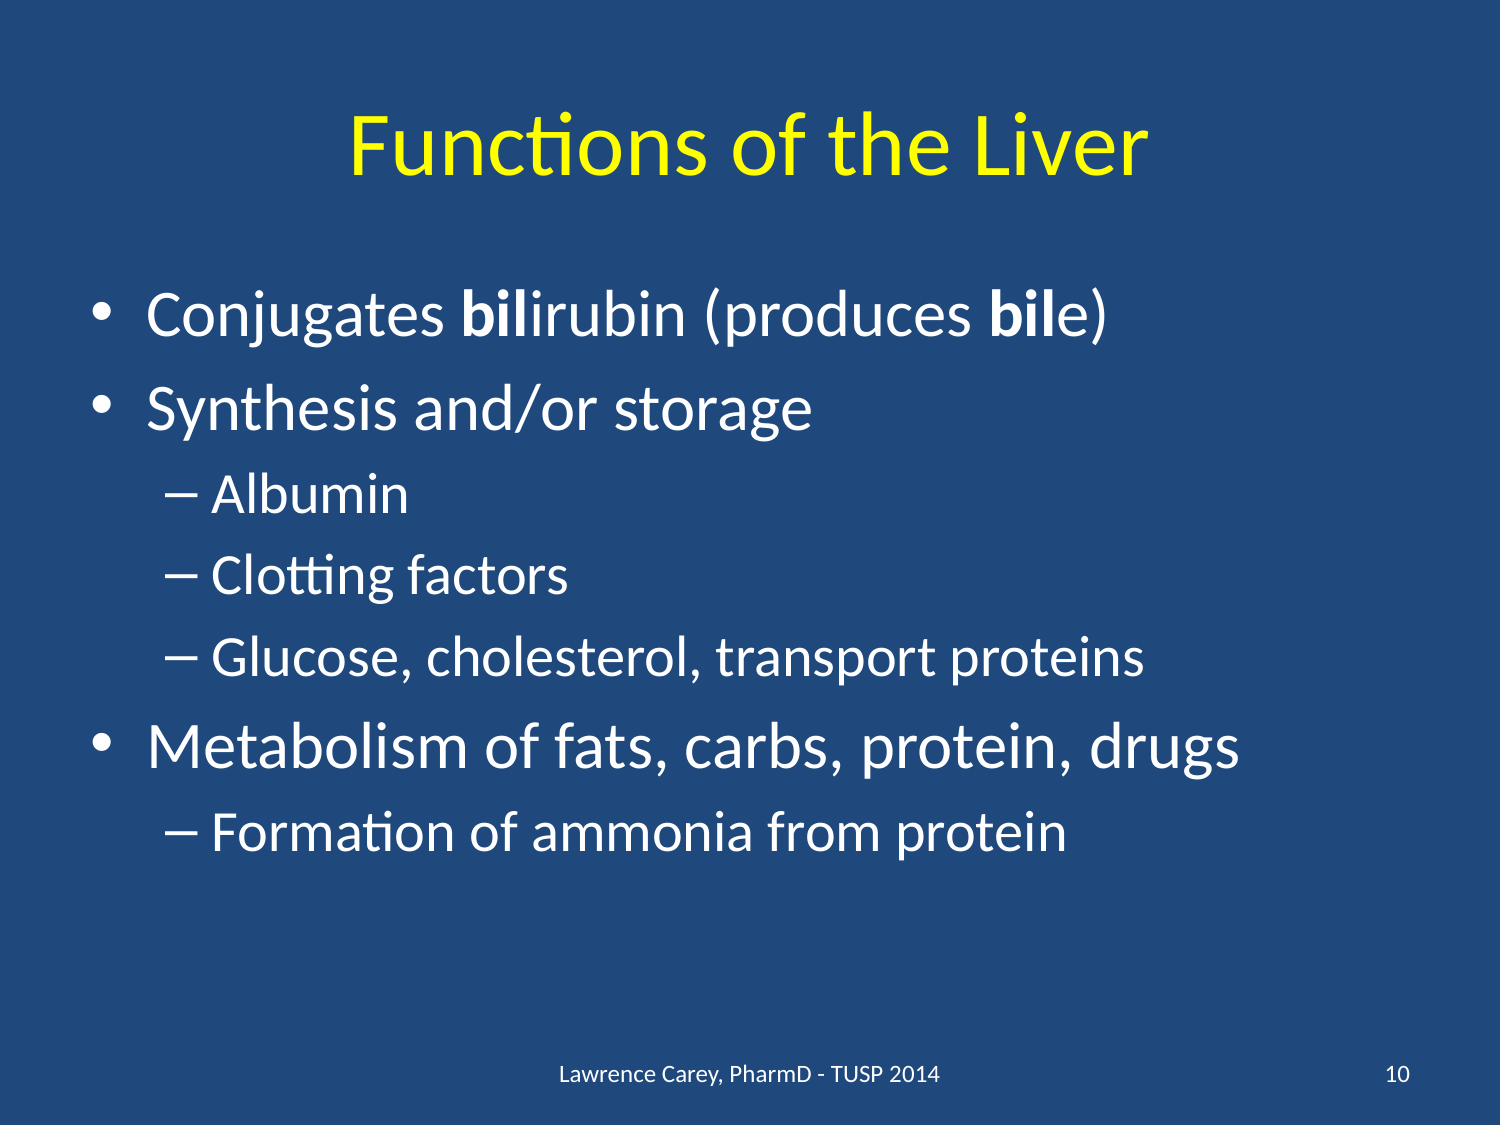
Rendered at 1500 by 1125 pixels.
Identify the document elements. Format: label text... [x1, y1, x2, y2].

slide_number 10 [1074, 1042, 1425, 1103]
title Functions of the Liver [75, 45, 1425, 233]
list Conjugates bilirubin (produces bile) Synthesis and/or storage Albumin Clotting factors Glucose, cholesterol, transport proteins Metabolism of fats, carbs, protein, drugs Formation of ammonia from protein [75, 262, 1425, 1005]
footer Lawrence Carey, PharmD - TUSP 2014 [512, 1042, 988, 1103]
